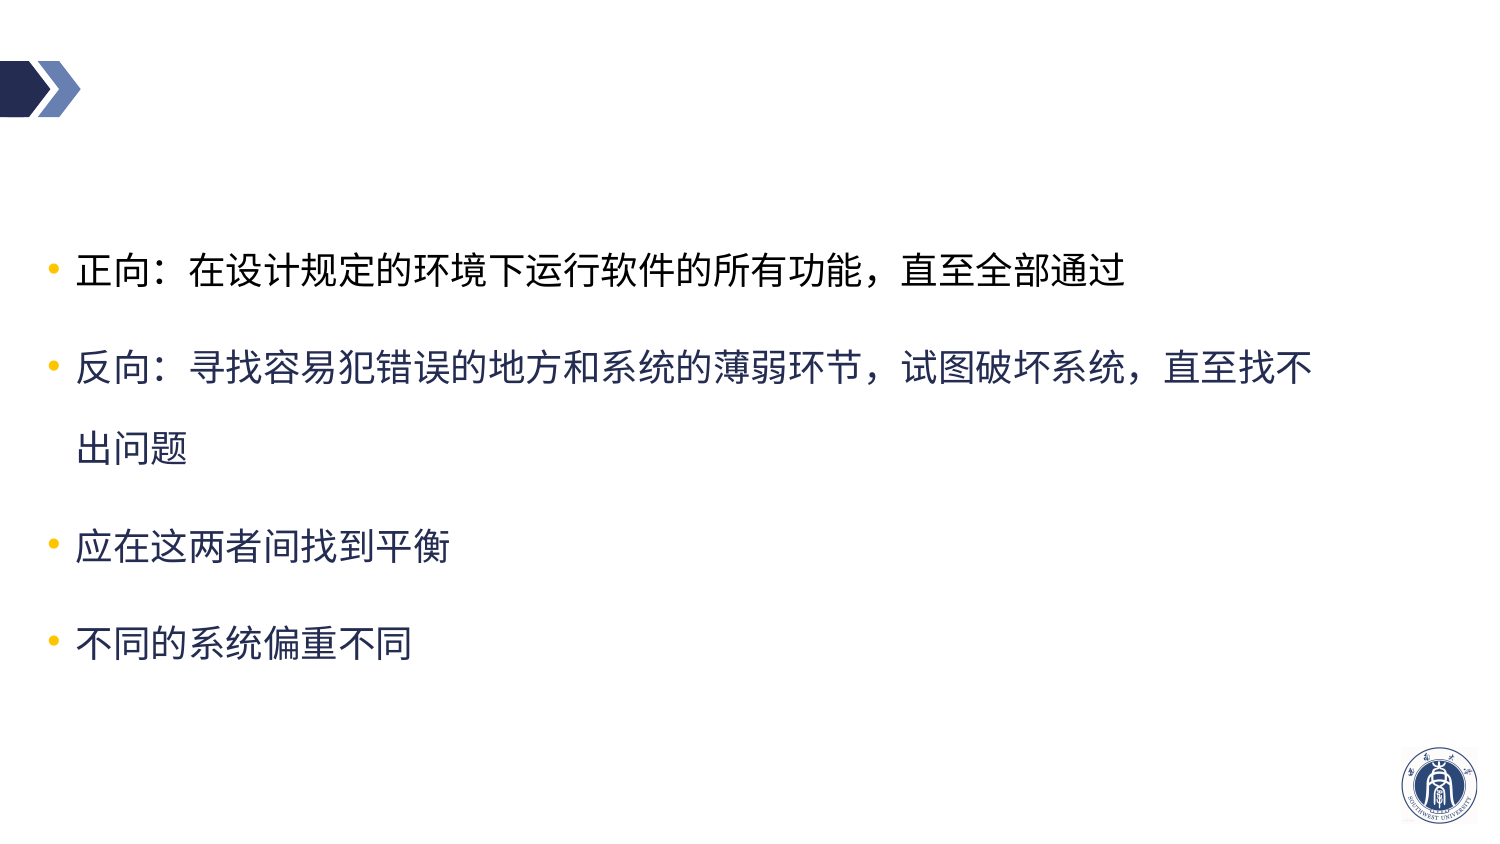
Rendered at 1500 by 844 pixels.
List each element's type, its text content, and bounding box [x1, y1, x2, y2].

list 正向：在设计规定的环境下运行软件的所有功能，直至全部通过 反向：寻找容易犯错误的地方和系统的薄弱环节，试图破坏系统，直至找不出问题 应在这两者间找到平衡 不同的系统偏重不同 [32, 206, 1342, 787]
picture [1401, 747, 1478, 824]
